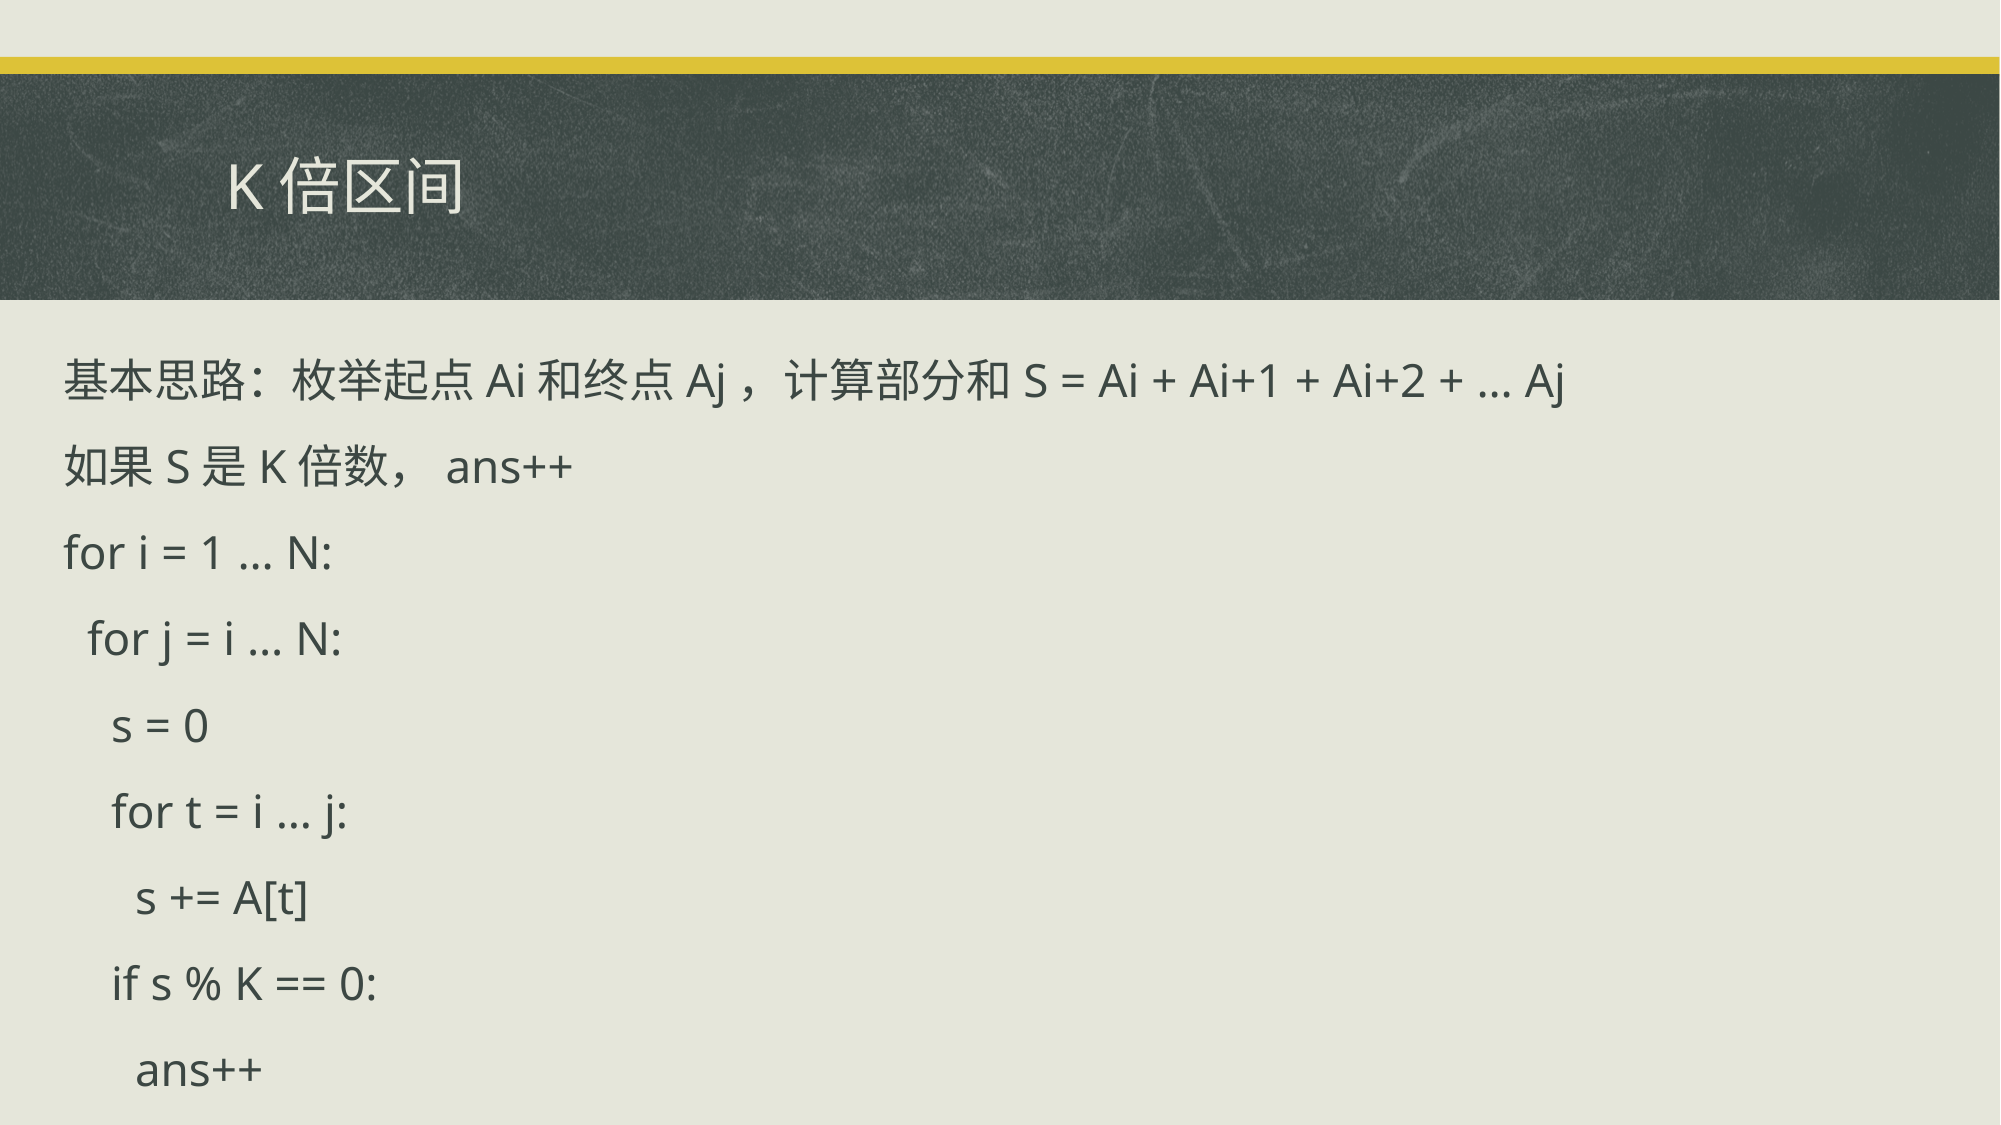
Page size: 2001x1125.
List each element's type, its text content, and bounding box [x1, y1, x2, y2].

picture [0, 74, 2000, 300]
title K倍区间 [210, 76, 1790, 300]
text_box 基本思路：枚举起点Ai和终点Aj，计算部分和S = Ai + Ai+1 + Ai+2 + … Aj 如果S是K倍数，ans++ for i = 1 … N: for j = i … N: s = 0 for t = i … j: s += A[t] if s % K == 0: ans++ [48, 344, 1959, 1116]
